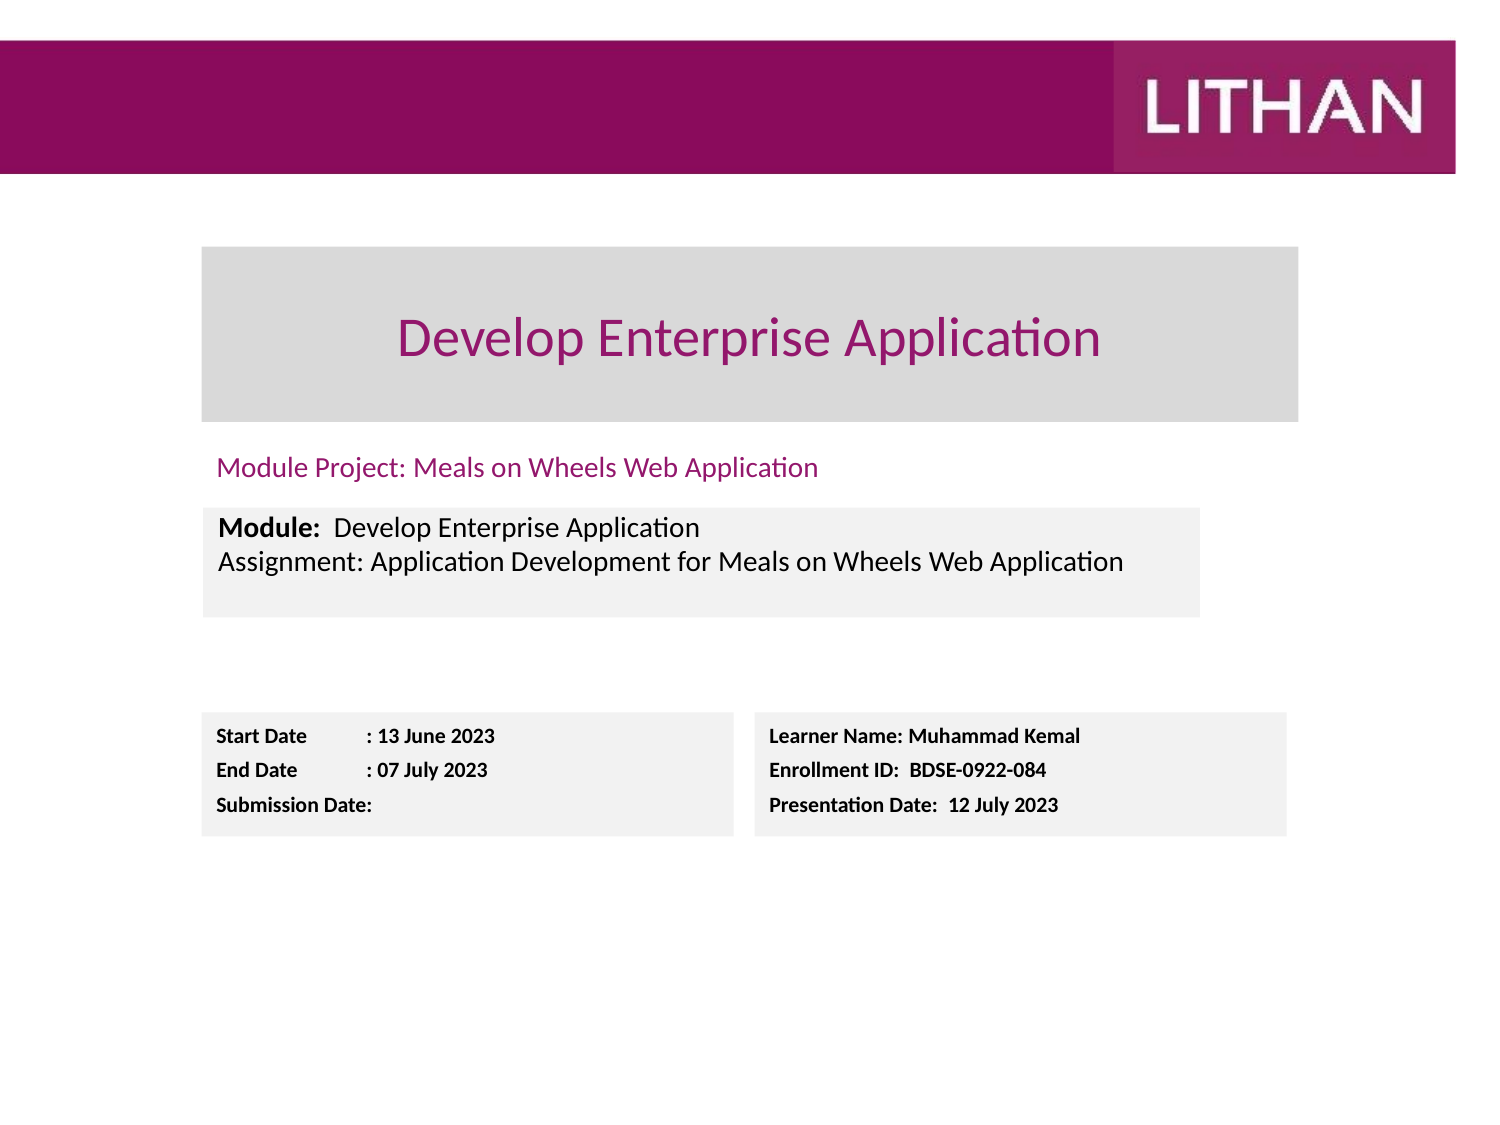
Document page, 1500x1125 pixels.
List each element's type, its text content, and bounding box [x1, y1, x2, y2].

text_box Learner Name: Muhammad Kemal Enrollment ID: BDSE-0922-084 Presentation Date: 12 July 2023 [754, 712, 1287, 837]
text_box Module: Develop Enterprise Application Assignment: Application Development for Meals on Wheels Web Application [203, 507, 1200, 618]
text_box Module Project: Meals on Wheels Web Application [201, 430, 924, 501]
text_box Start Date : 13 June 2023 End Date : 07 July 2023 Submission Date: [201, 712, 734, 837]
picture [0, 37, 1457, 178]
title Develop Enterprise Application [201, 246, 1299, 422]
